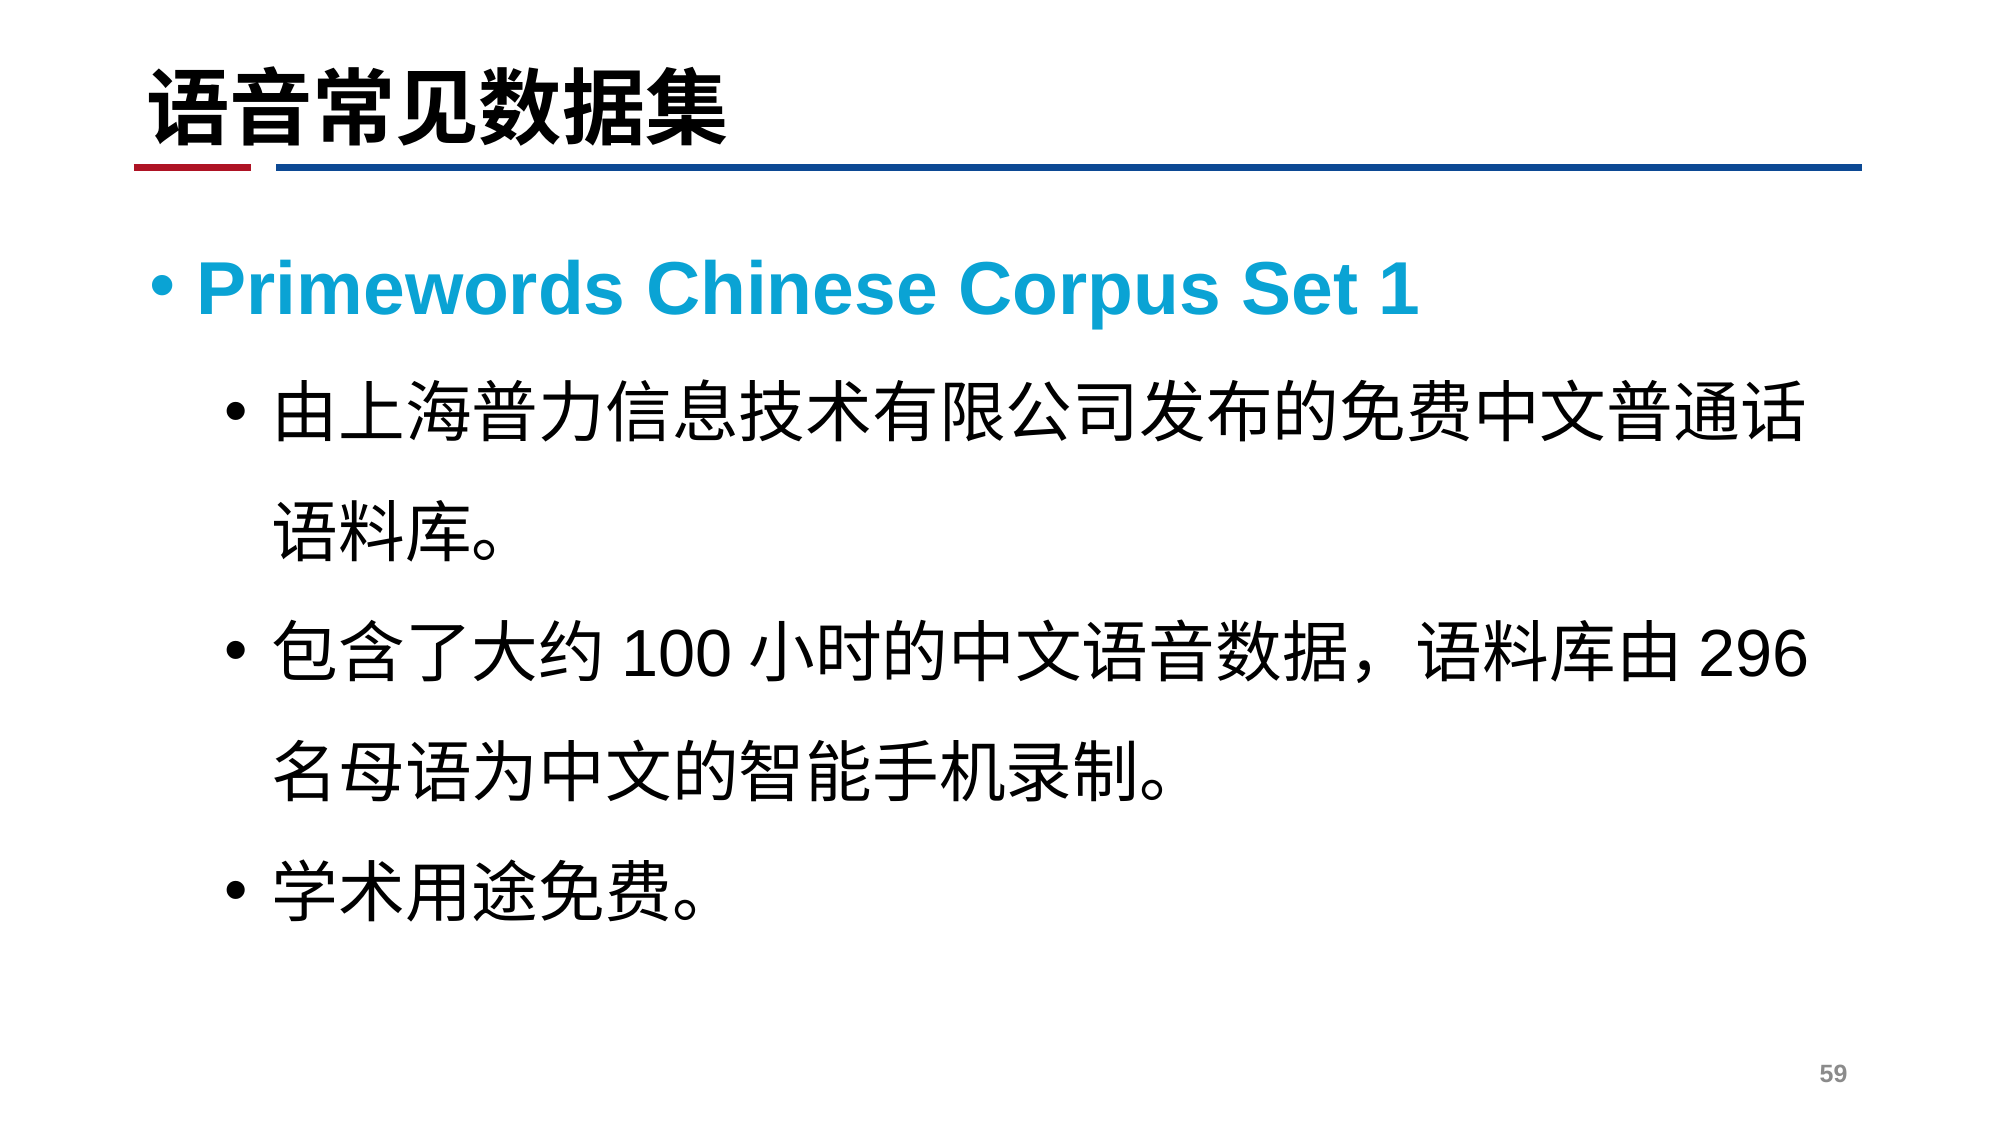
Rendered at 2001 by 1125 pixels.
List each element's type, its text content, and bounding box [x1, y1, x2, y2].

title 语音常见数据集 [130, 0, 1469, 163]
text_box Primewords Chinese Corpus Set 1 由上海普力信息技术有限公司发布的免费中文普通话语料库。 包含了大约100小时的中文语音数据，语料库由296名母语为中文的智能手机录制。 学术用途免费。 [134, 232, 1866, 937]
slide_number 59 [1412, 1042, 1863, 1103]
